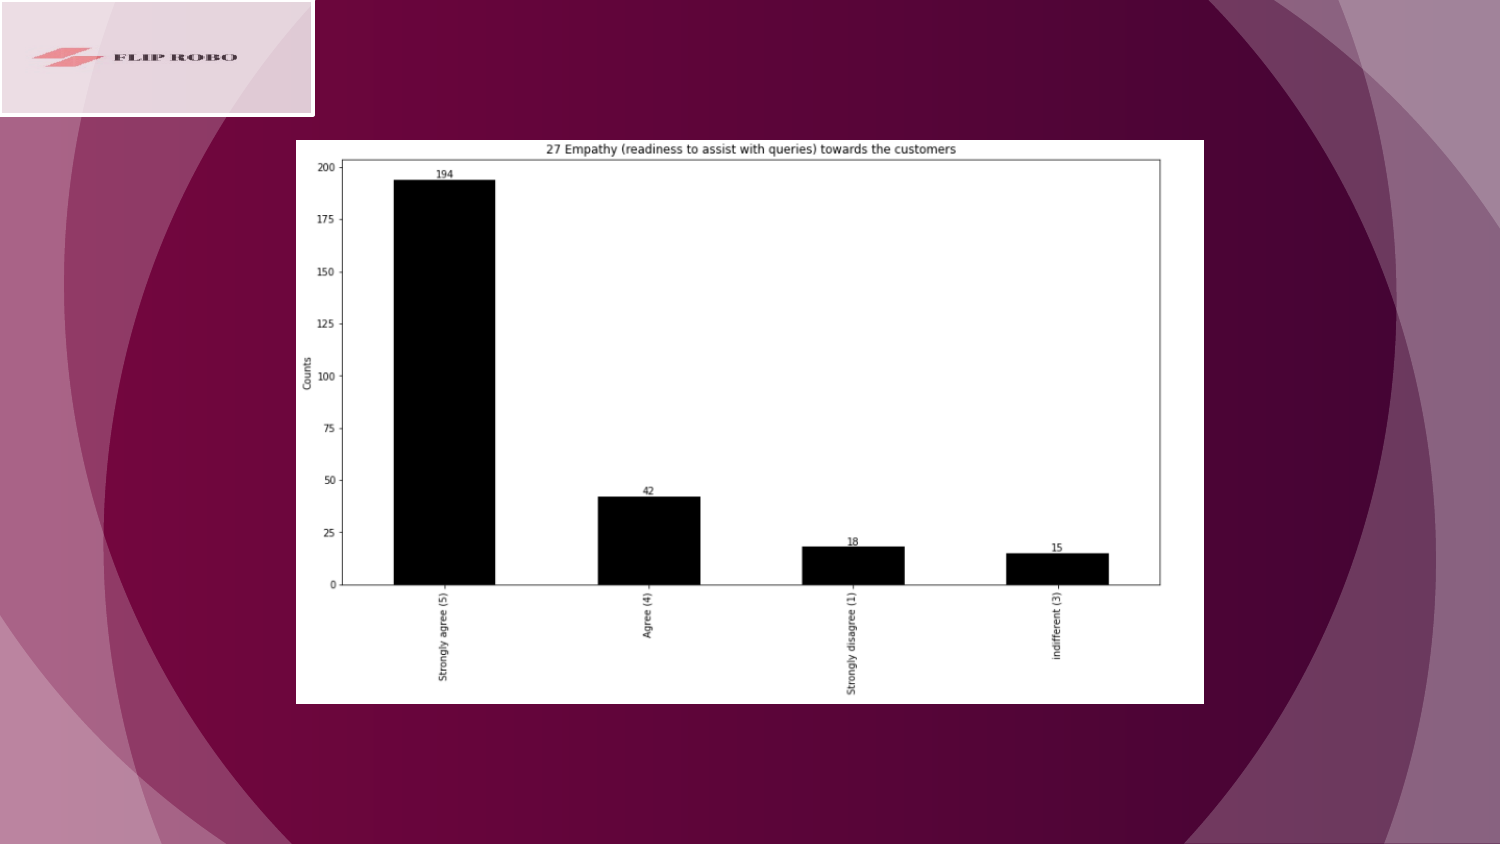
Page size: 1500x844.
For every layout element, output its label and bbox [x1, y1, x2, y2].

picture [296, 139, 1204, 704]
